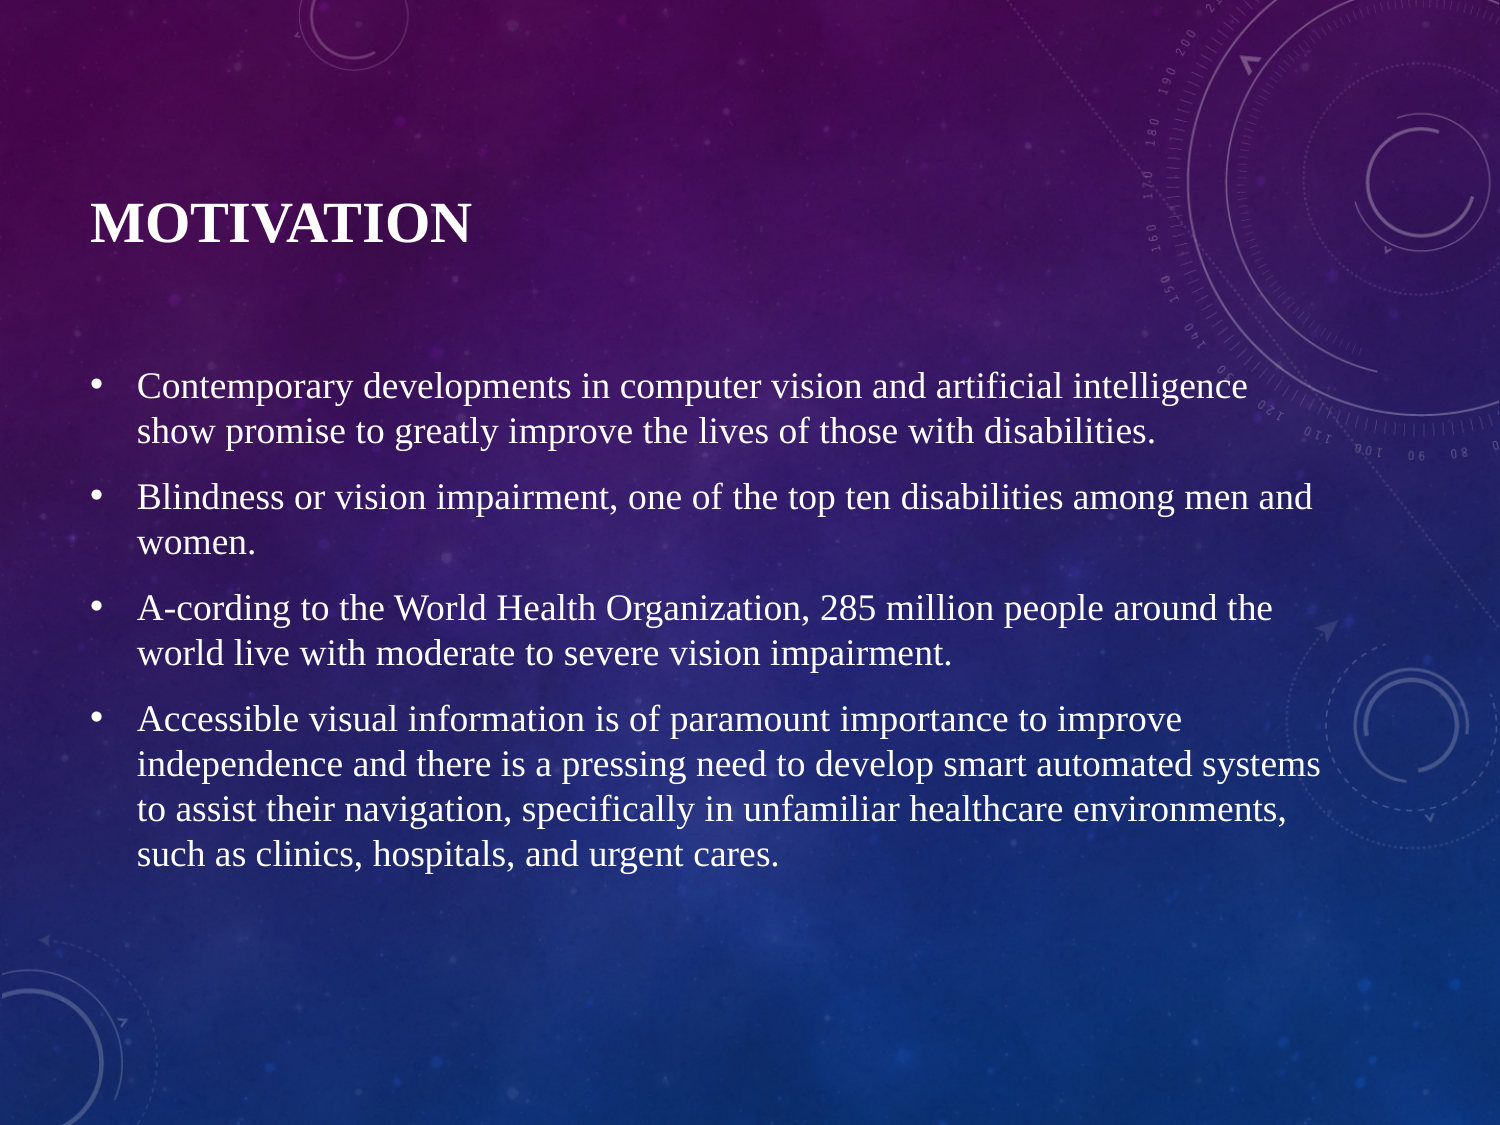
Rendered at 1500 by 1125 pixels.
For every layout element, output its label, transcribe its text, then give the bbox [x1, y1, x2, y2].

title Motivation [75, 99, 1350, 339]
picture [0, 0, 1500, 1125]
list Contemporary developments in computer vision and artificial intelligence show promise to greatly improve the lives of those with disabilities. Blindness or vision impairment, one of the top ten disabilities among men and women. A-cording to the World Health Organization, 285 million people around the world live with moderate to severe vision impairment. Accessible visual information is of paramount importance to improve independence and there is a pressing need to develop smart automated systems to assist their navigation, specifically in unfamiliar healthcare environments, such as clinics, hospitals, and urgent cares. [75, 351, 1350, 950]
